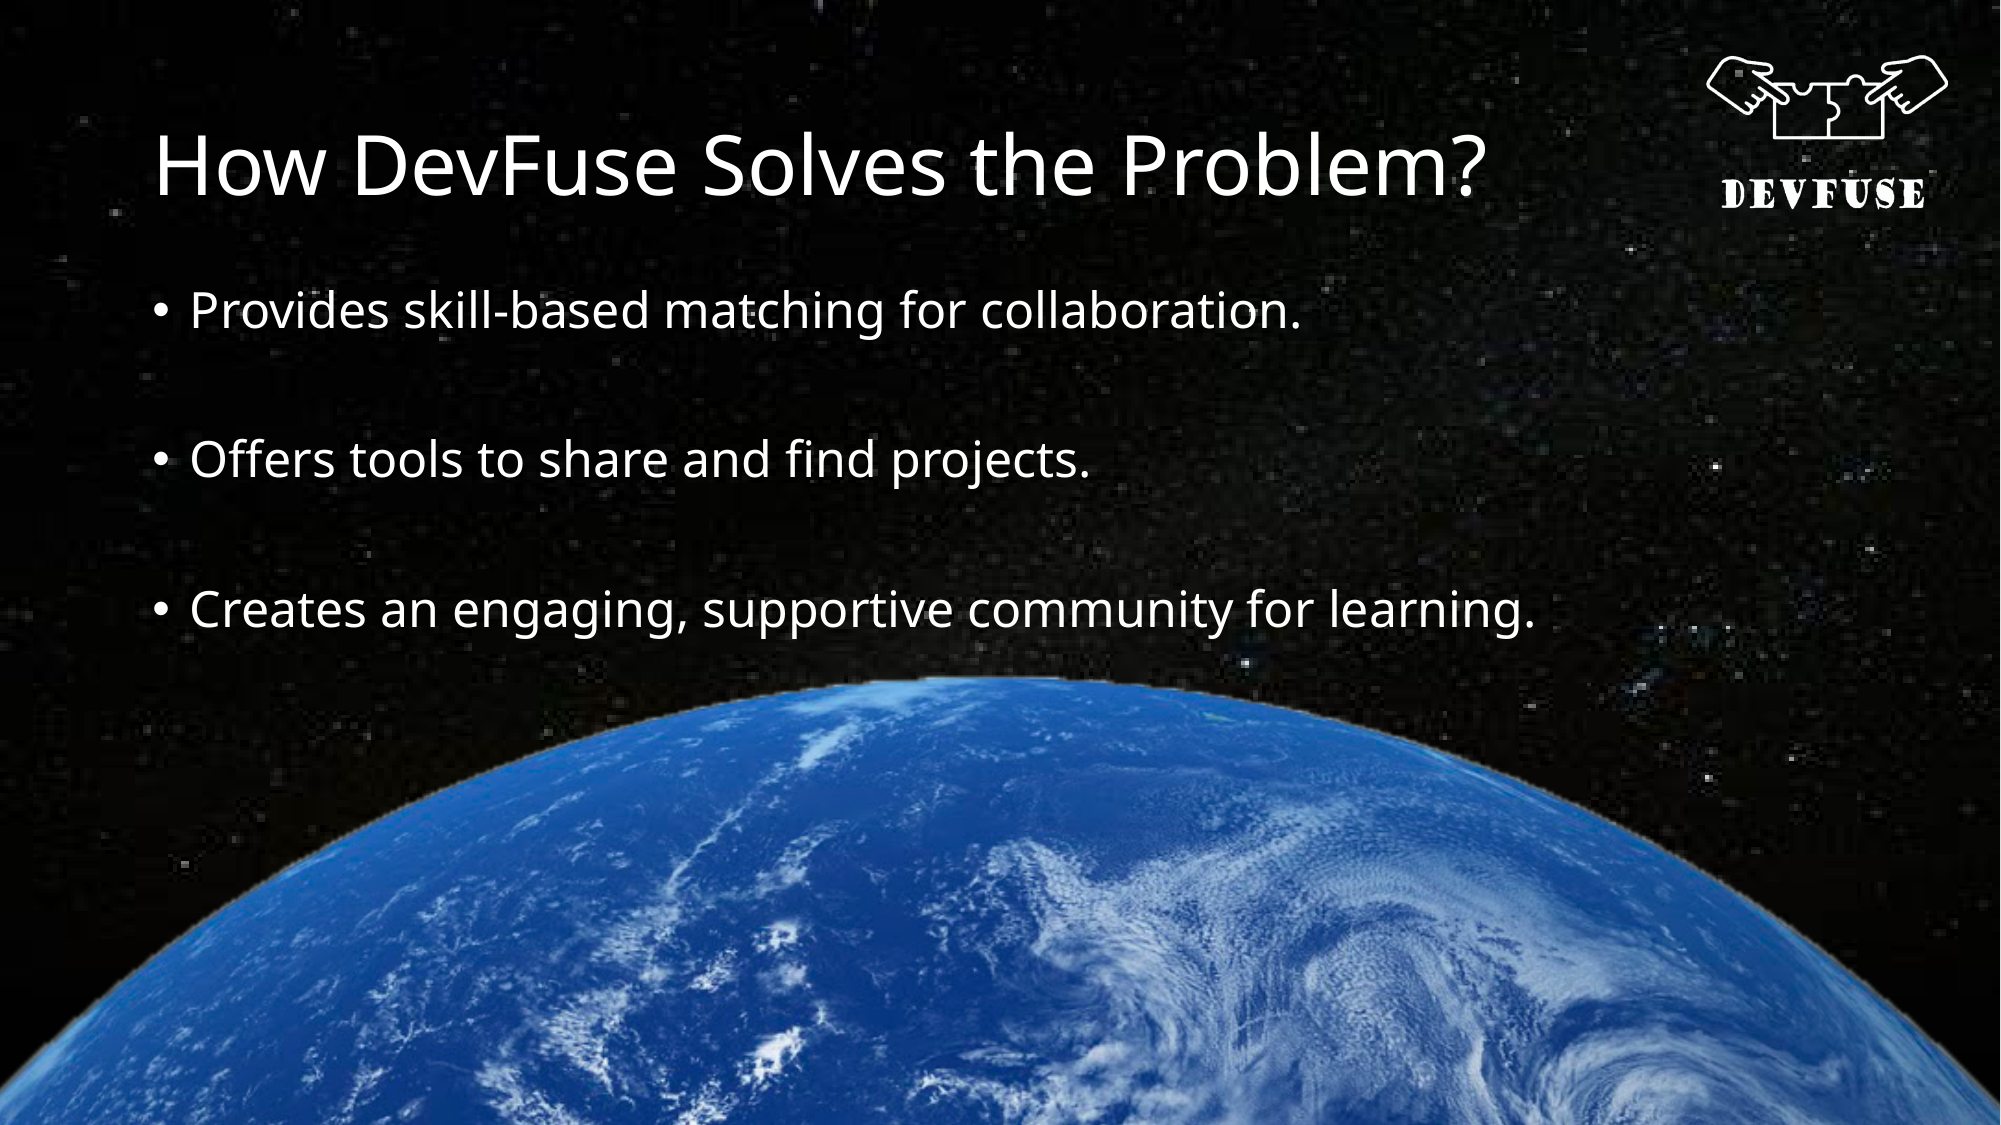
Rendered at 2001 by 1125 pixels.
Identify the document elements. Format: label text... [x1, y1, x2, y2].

list Provides skill-based matching for collaboration. Offers tools to share and find projects. Creates an engaging, supportive community for learning. [137, 277, 1863, 591]
picture [0, 0, 2001, 1125]
title How DevFuse Solves the Problem? [137, 59, 1863, 277]
